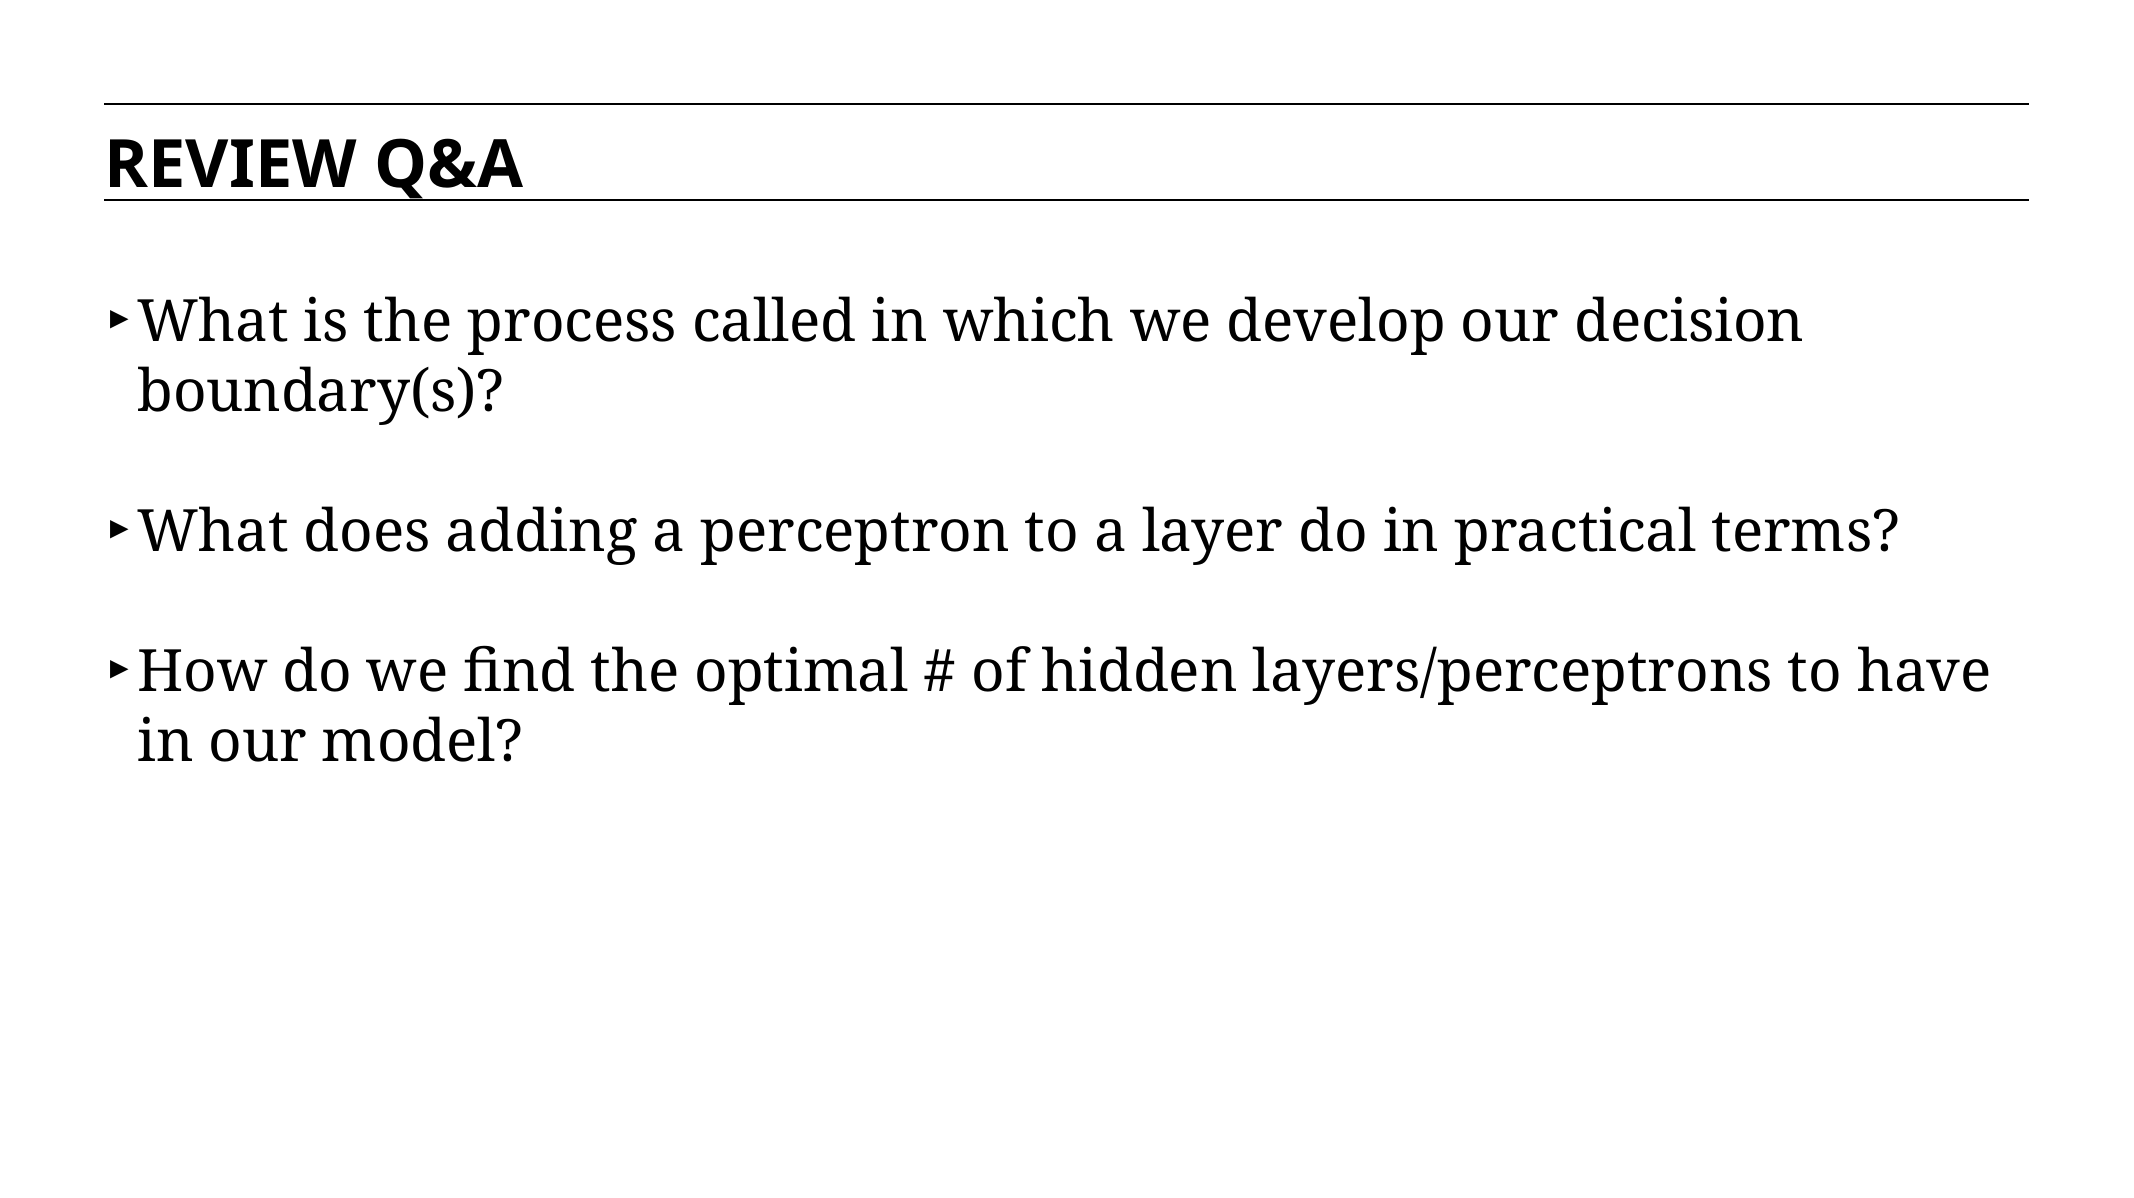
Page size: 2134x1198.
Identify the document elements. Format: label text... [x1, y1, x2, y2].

list What is the process called in which we develop our decision boundary(s)? What does adding a perceptron to a layer do in practical terms? How do we find the optimal # of hidden layers/perceptrons to have in our model? [104, 213, 2030, 839]
text_box REVIEW Q&A [104, 120, 2030, 192]
